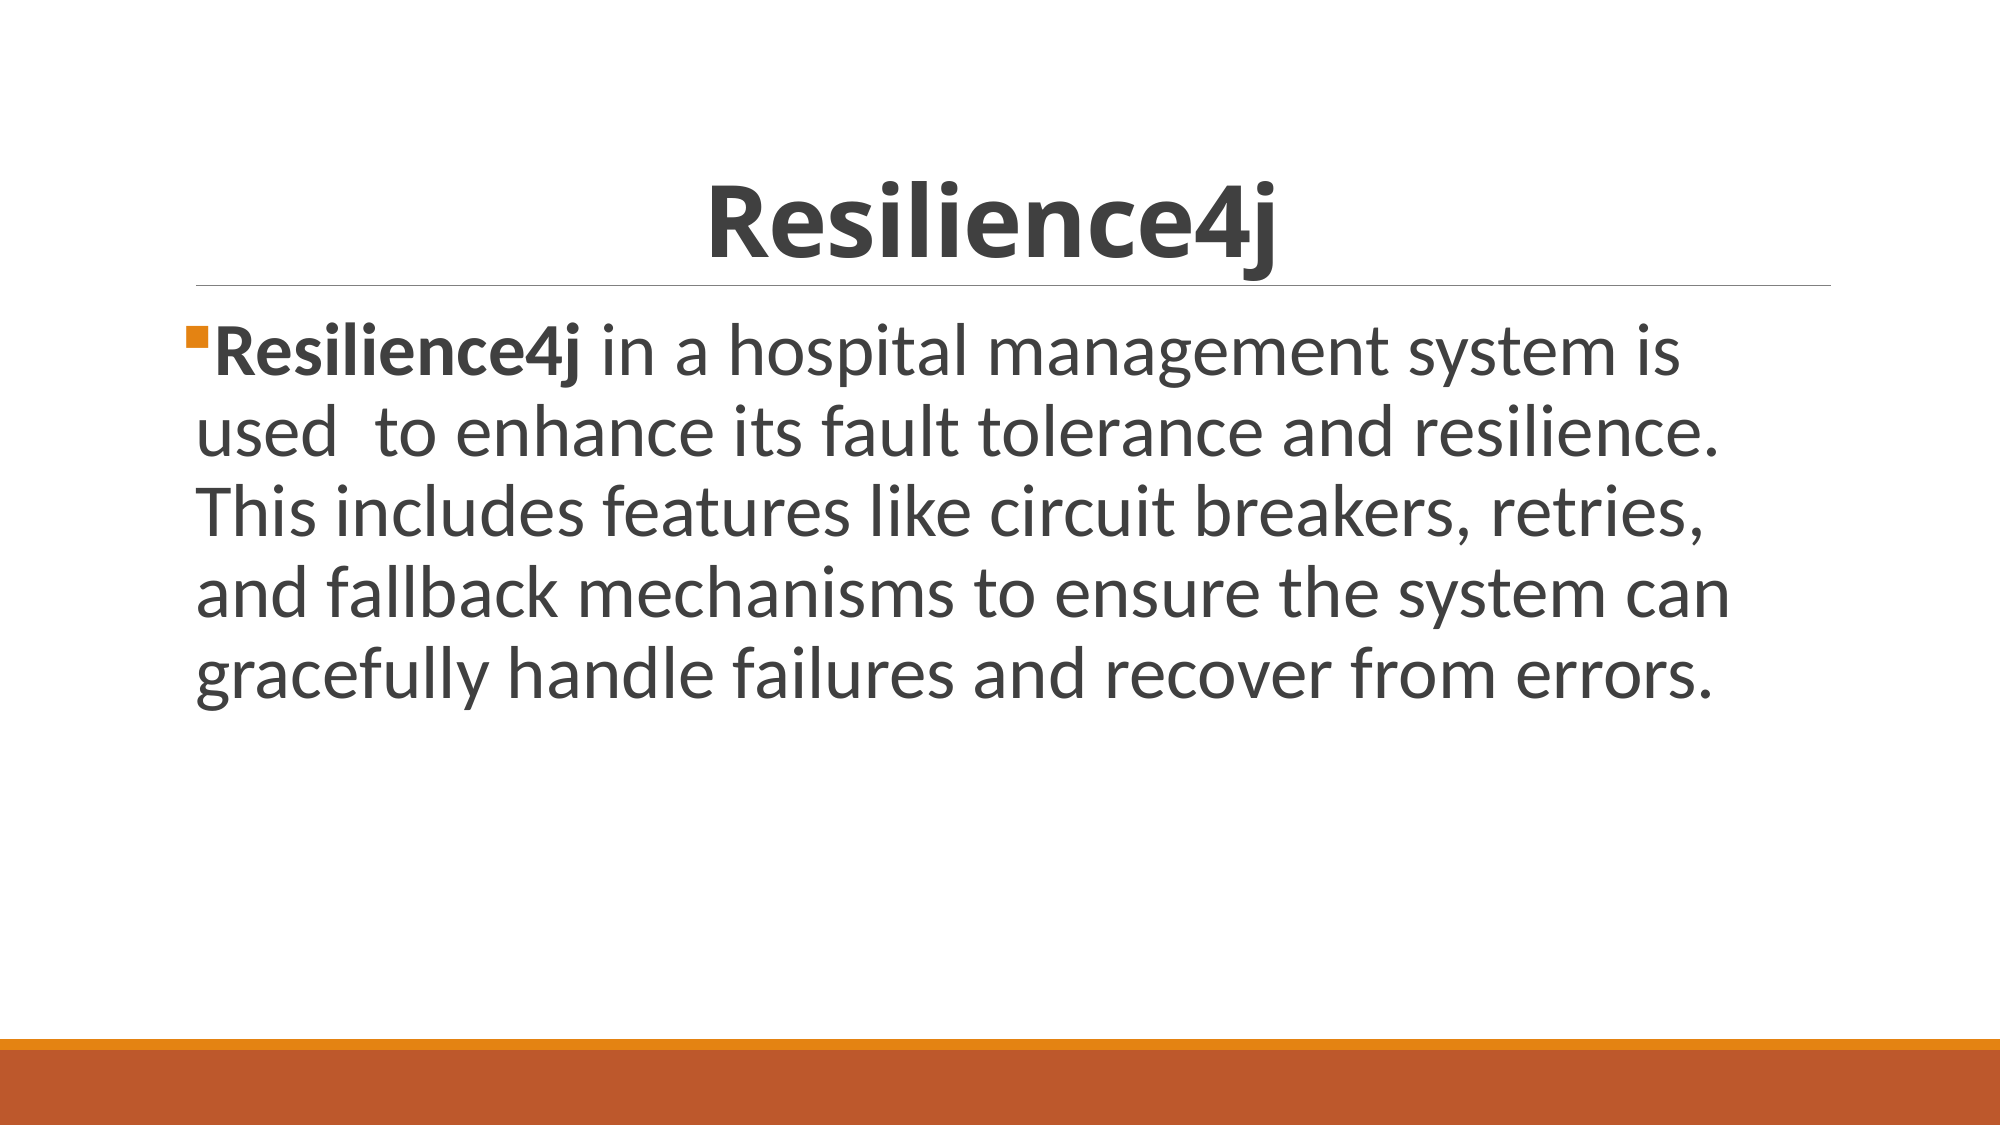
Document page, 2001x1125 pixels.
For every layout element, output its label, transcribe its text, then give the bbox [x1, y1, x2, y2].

list Resilience4j in a hospital management system is used to enhance its fault tolerance and resilience. This includes features like circuit breakers, retries, and fallback mechanisms to ensure the system can gracefully handle failures and recover from errors. [180, 302, 1830, 963]
title Resilience4j [180, 47, 1830, 285]
